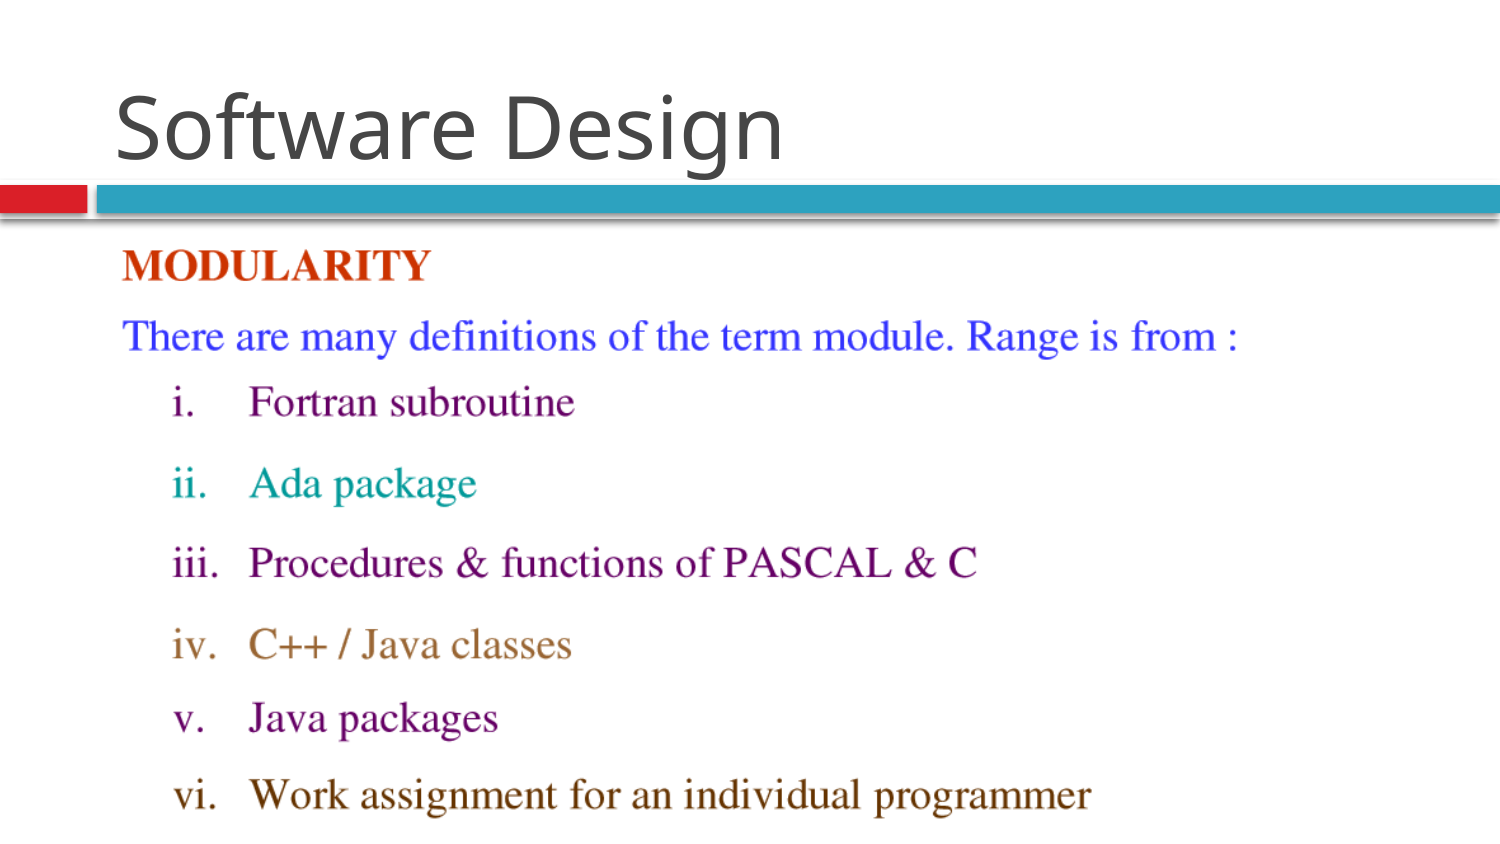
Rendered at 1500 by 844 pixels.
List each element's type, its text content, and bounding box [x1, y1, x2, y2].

picture [105, 234, 1243, 830]
title Software Design [99, 19, 1438, 185]
